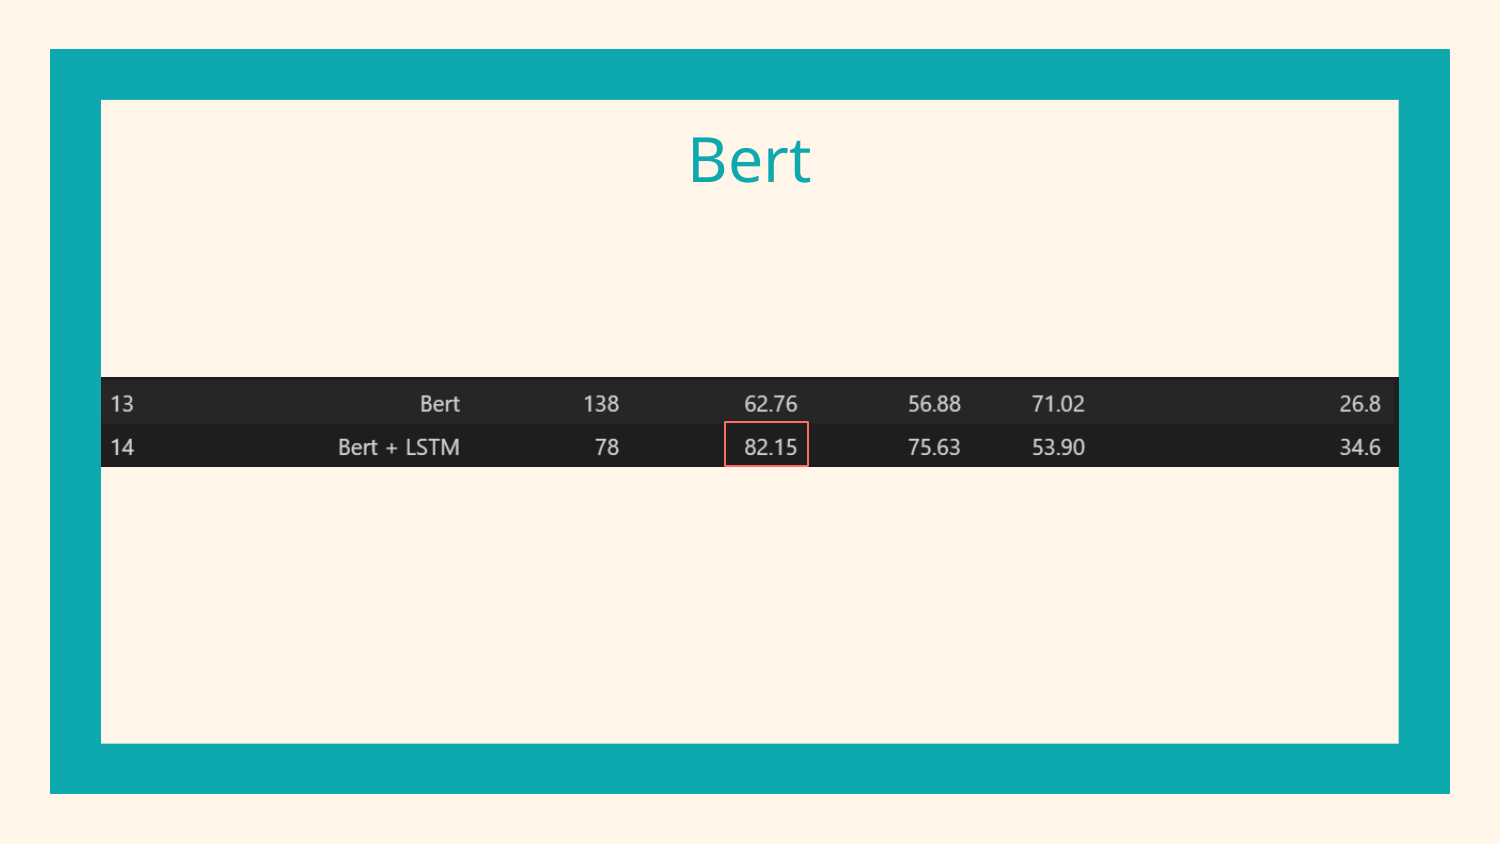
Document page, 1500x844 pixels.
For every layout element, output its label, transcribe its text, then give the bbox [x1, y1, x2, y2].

title Bert [180, 105, 1320, 190]
picture [100, 377, 1400, 467]
